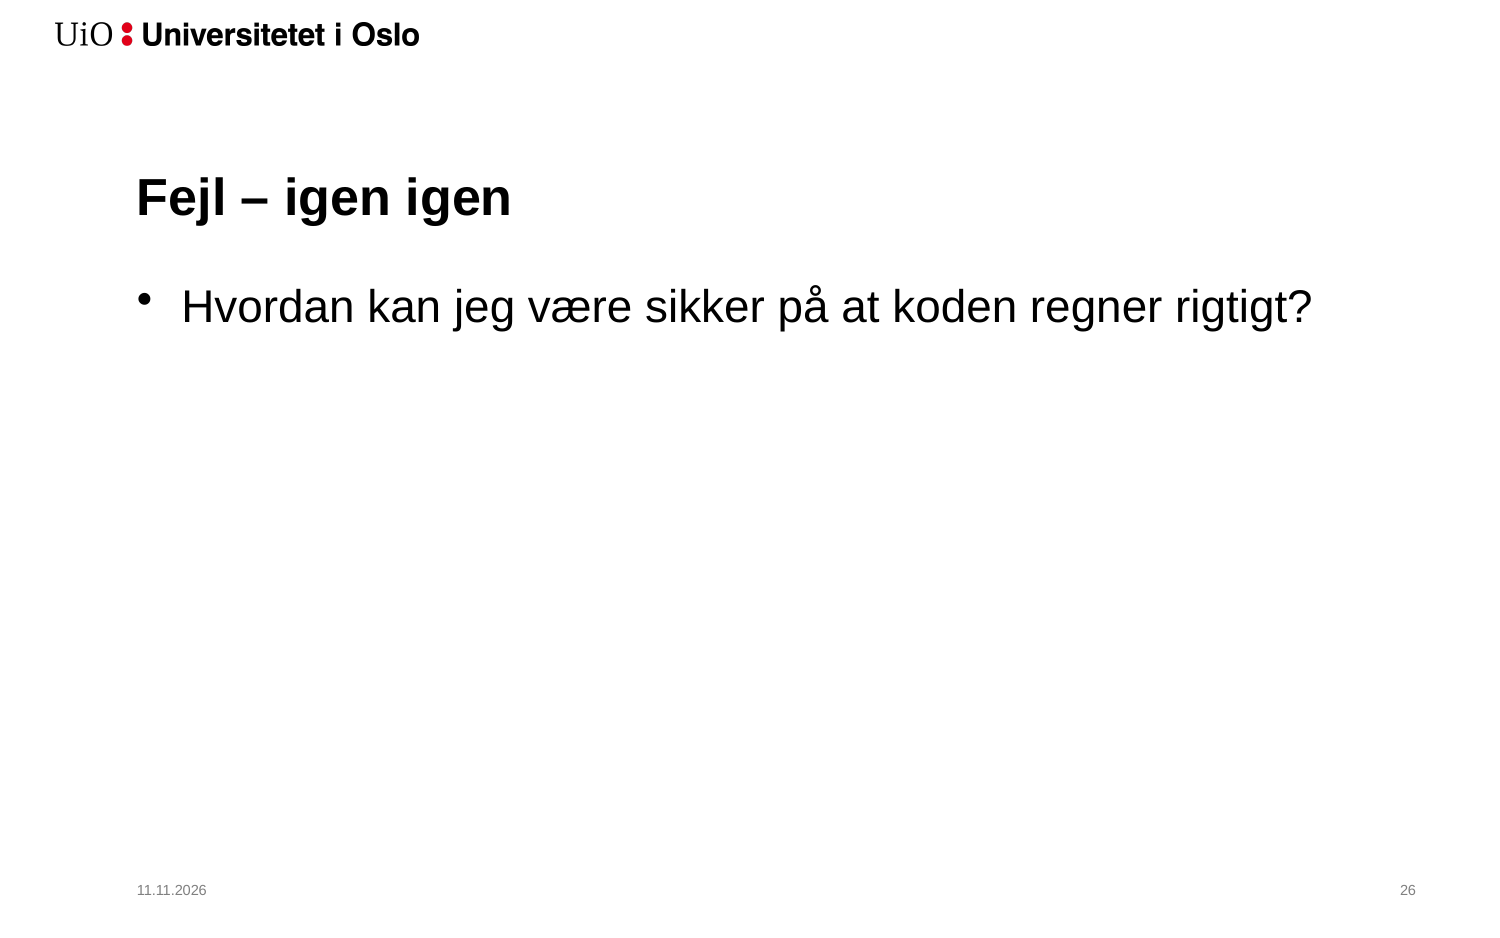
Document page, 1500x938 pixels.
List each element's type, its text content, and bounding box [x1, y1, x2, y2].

list Hvordan kan jeg være sikker på at koden regner rigtigt? [125, 270, 1425, 834]
slide_number 27 [1315, 874, 1429, 938]
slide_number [124, 874, 438, 938]
picture [55, 22, 419, 46]
title Fejl – igen igen [125, 116, 1425, 270]
